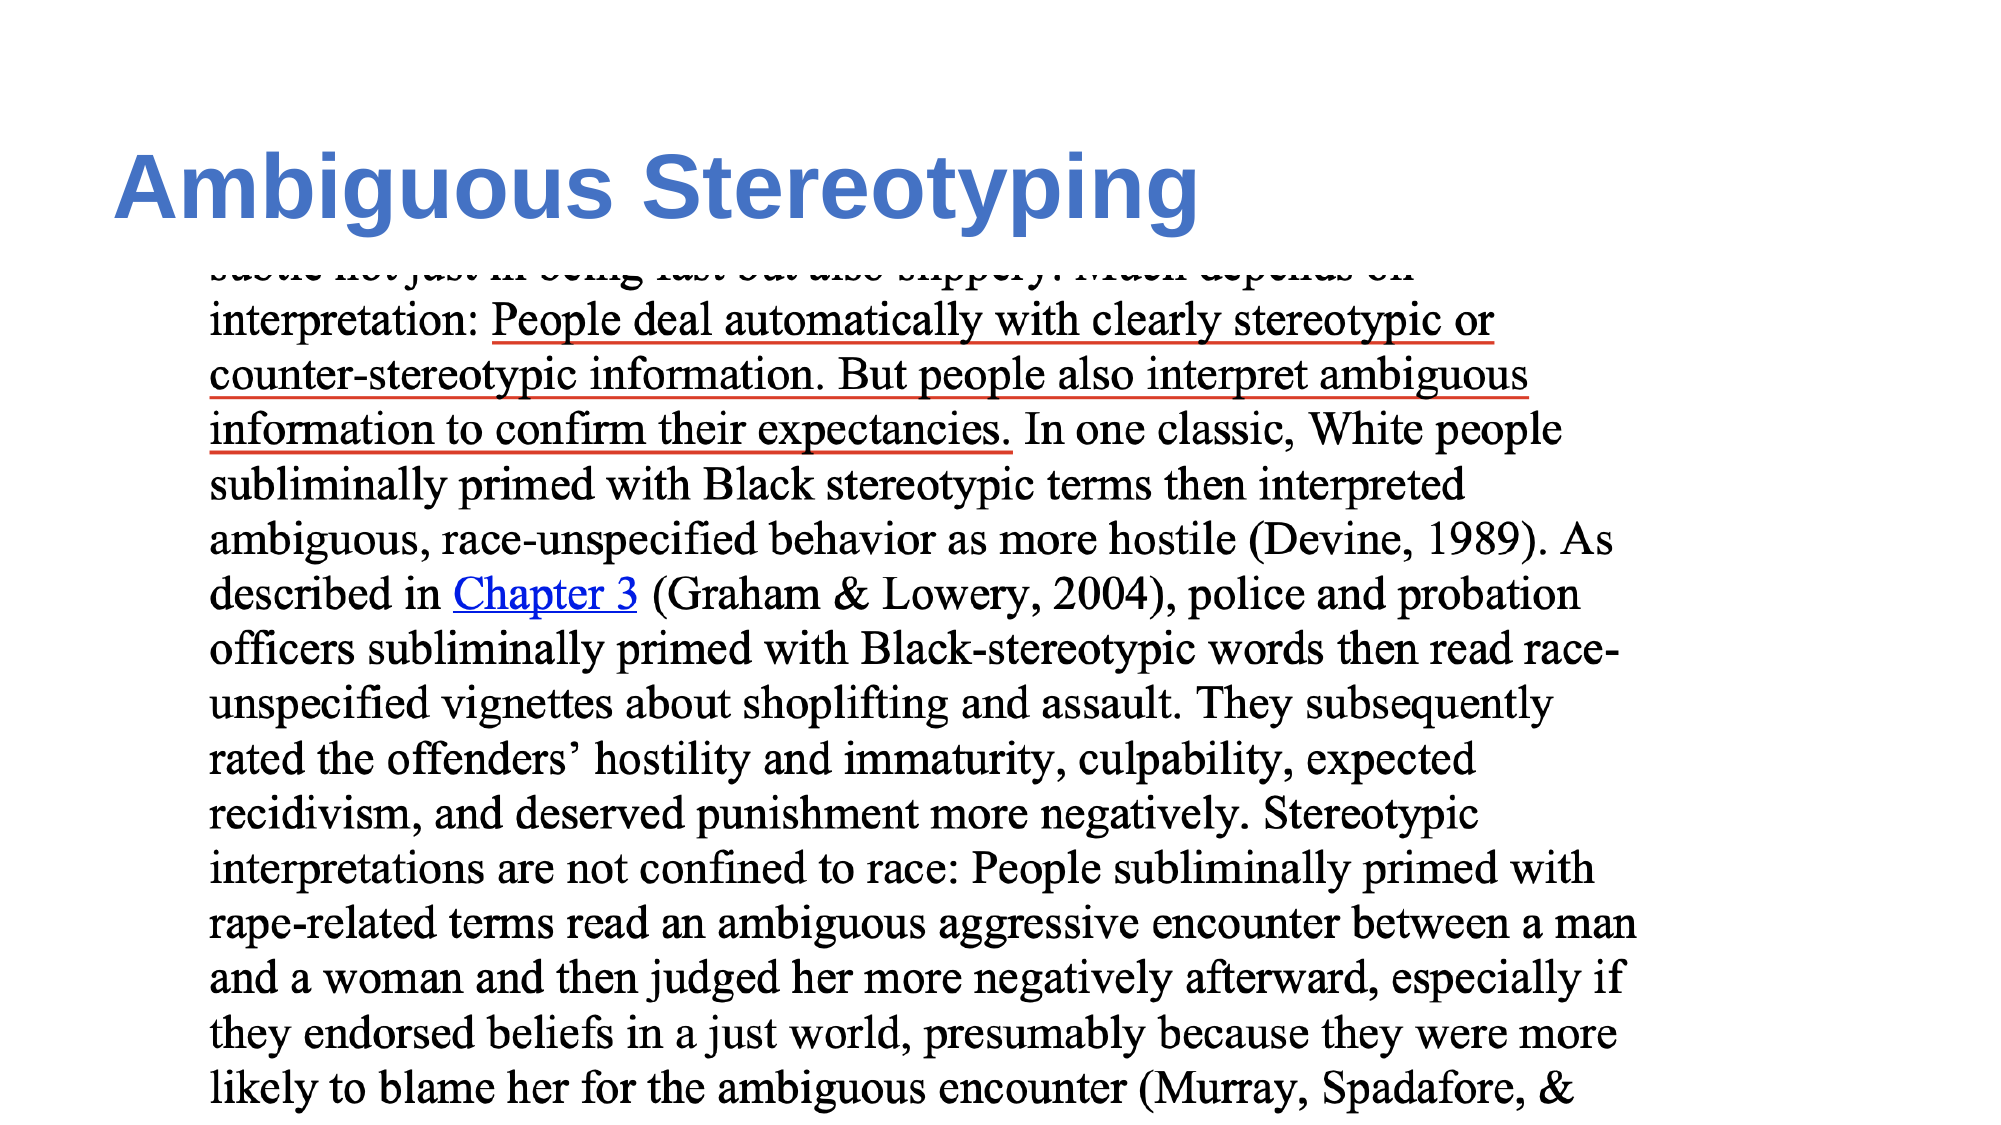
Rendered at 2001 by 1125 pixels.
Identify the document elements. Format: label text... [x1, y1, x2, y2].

picture [174, 275, 1661, 1123]
title Ambiguous Stereotyping [97, 55, 1903, 322]
